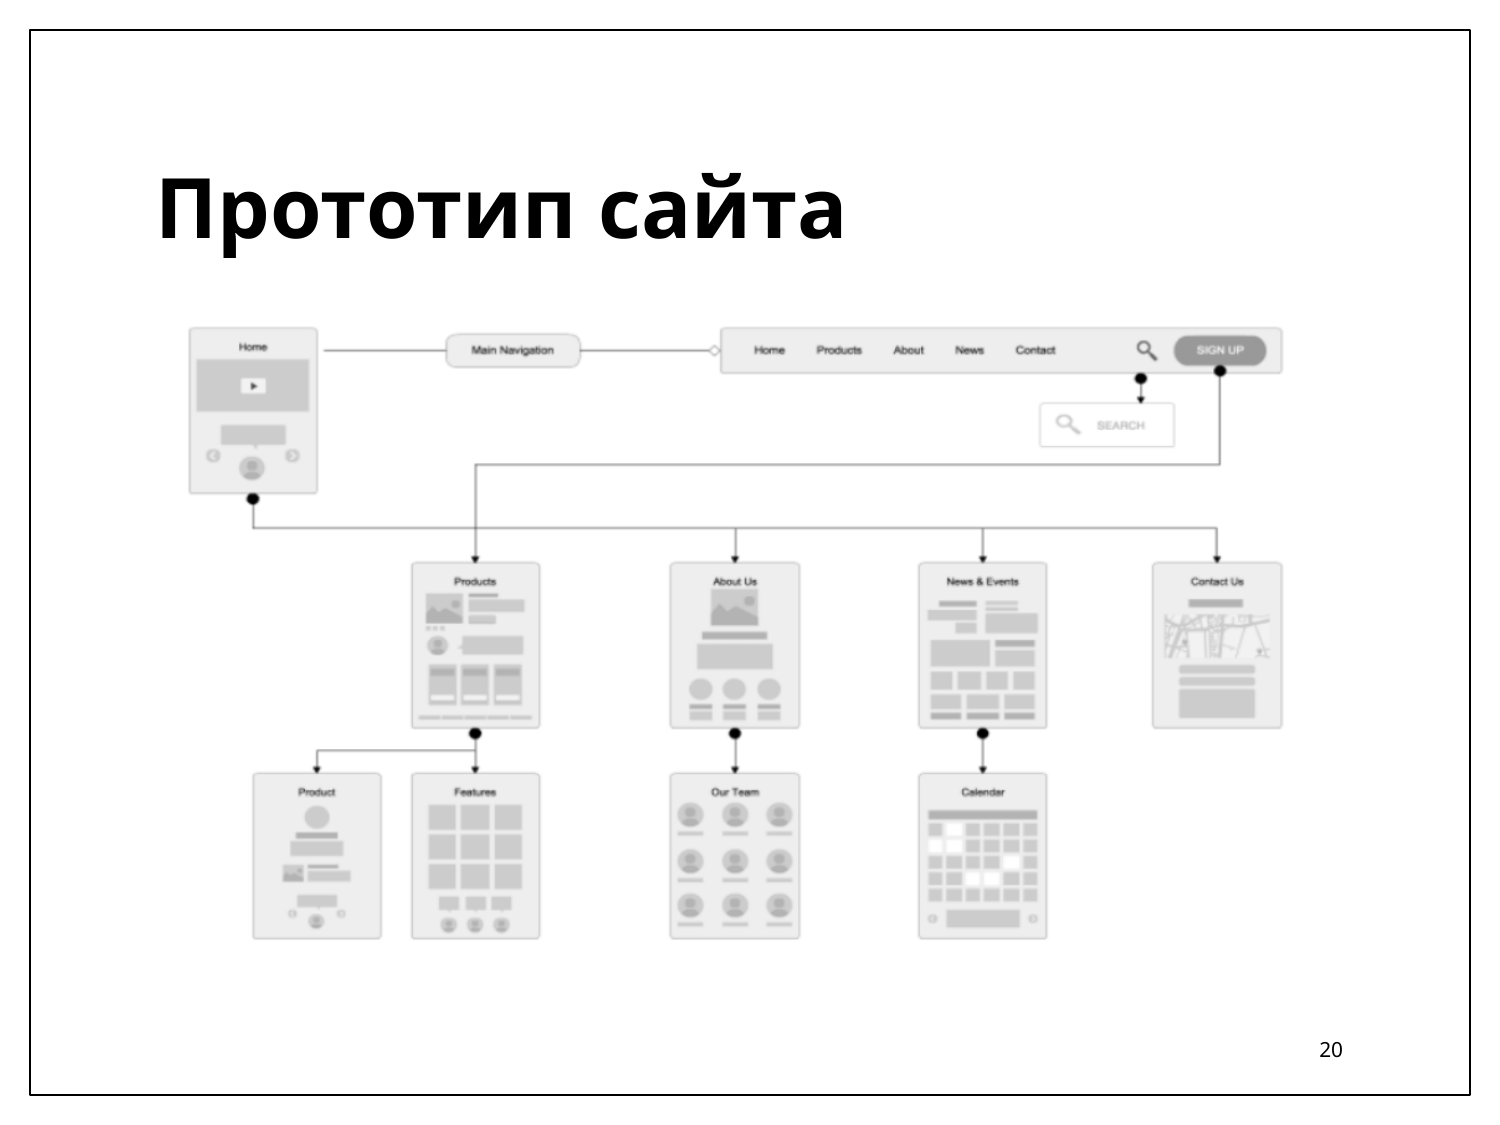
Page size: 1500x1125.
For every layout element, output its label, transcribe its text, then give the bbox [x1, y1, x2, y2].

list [156, 266, 1341, 998]
slide_number 20 [1147, 1020, 1358, 1081]
title Прототип сайта [140, 99, 1356, 323]
